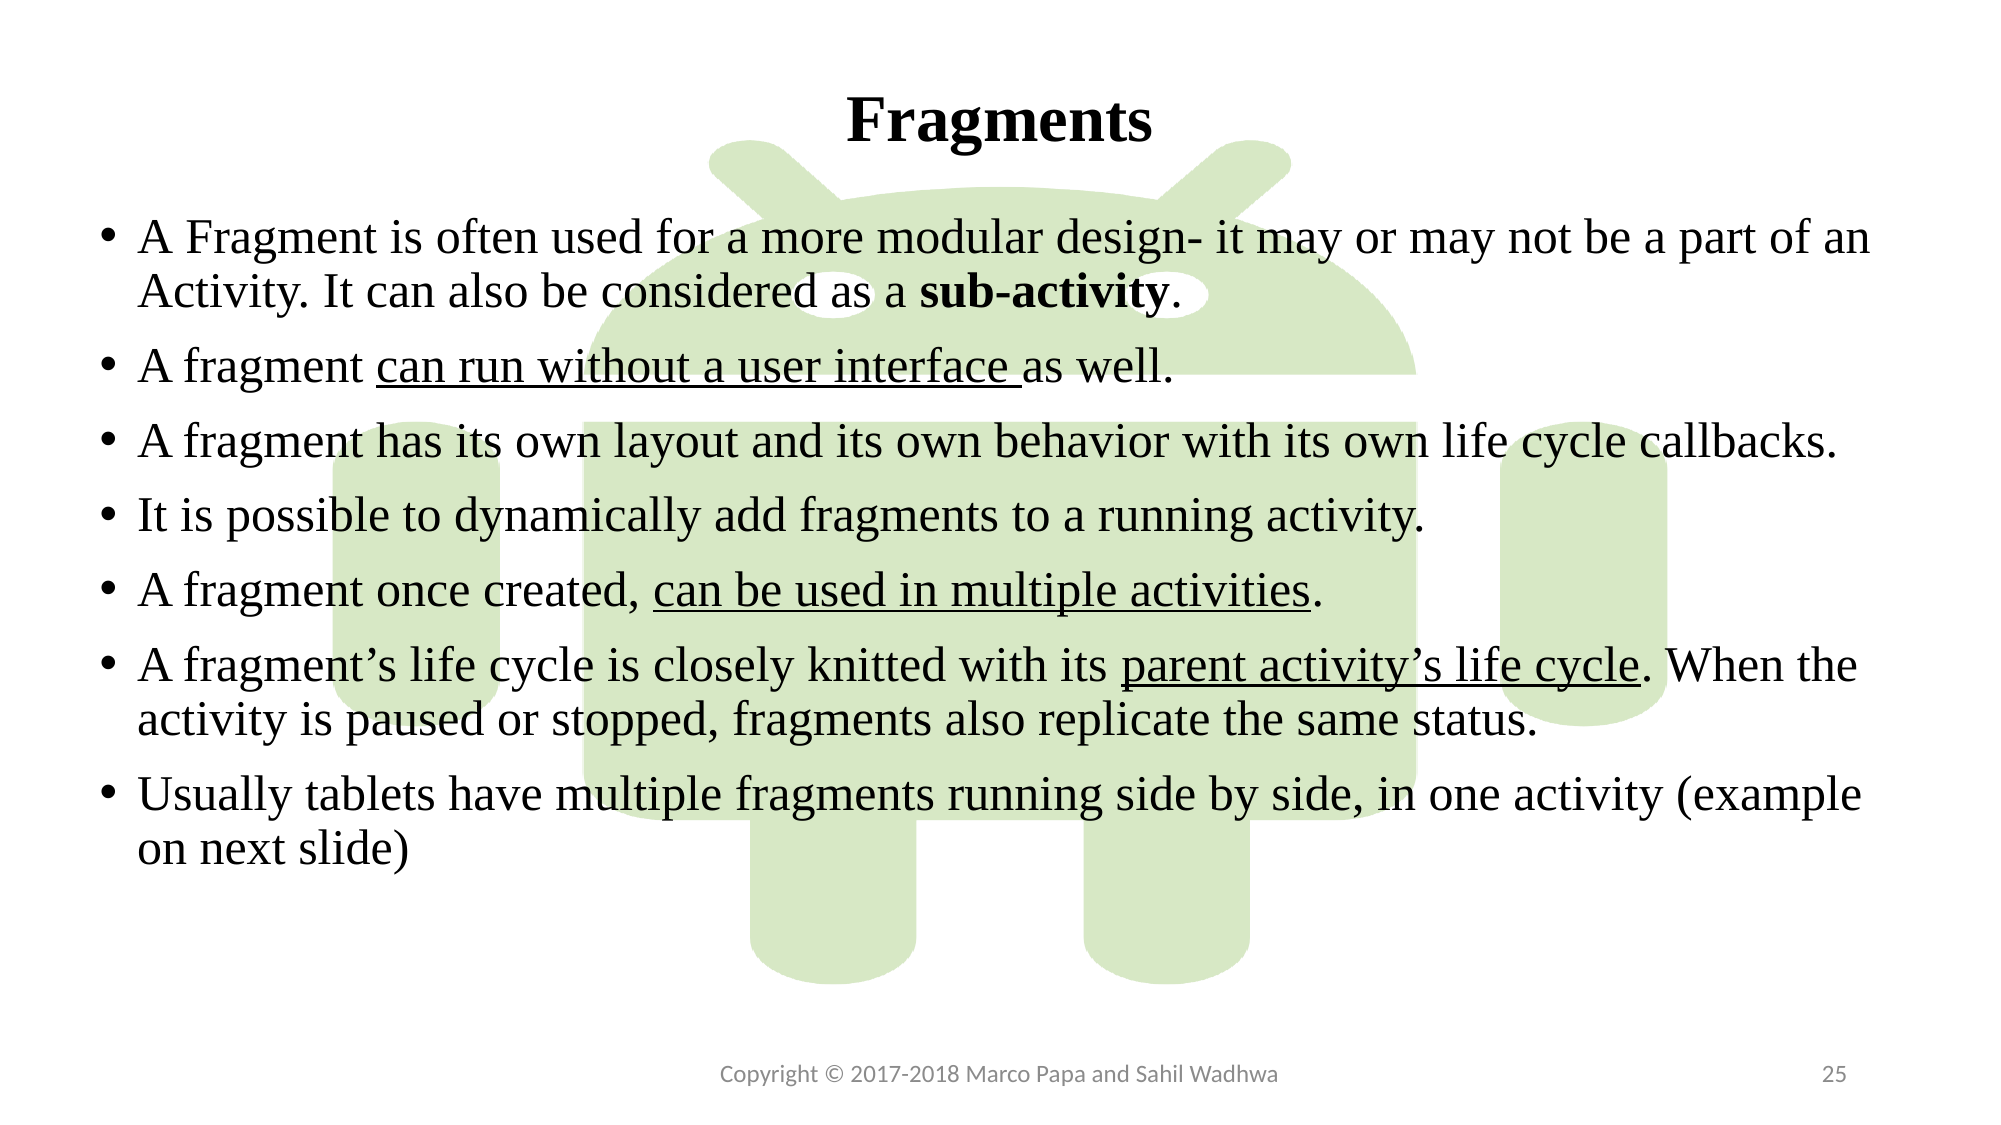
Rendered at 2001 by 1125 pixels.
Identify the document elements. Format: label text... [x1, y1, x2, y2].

title Fragments [137, 59, 1863, 181]
slide_number 25 [1412, 1042, 1863, 1103]
list A Fragment is often used for a more modular design- it may or may not be a part of an Activity. It can also be considered as a sub-activity. A fragment can run without a user interface as well. A fragment has its own layout and its own behavior with its own life cycle callbacks. It is possible to dynamically add fragments to a running activity. A fragment once created, can be used in multiple activities. A fragment’s life cycle is closely knitted with its parent activity’s life cycle. When the activity is paused or stopped, fragments also replicate the same status. Usually tablets have multiple fragments running side by side, in one activity (example on next slide) [84, 202, 1925, 1080]
footer Copyright © 2017-2018 Marco Papa and Sahil Wadhwa [662, 1042, 1338, 1103]
